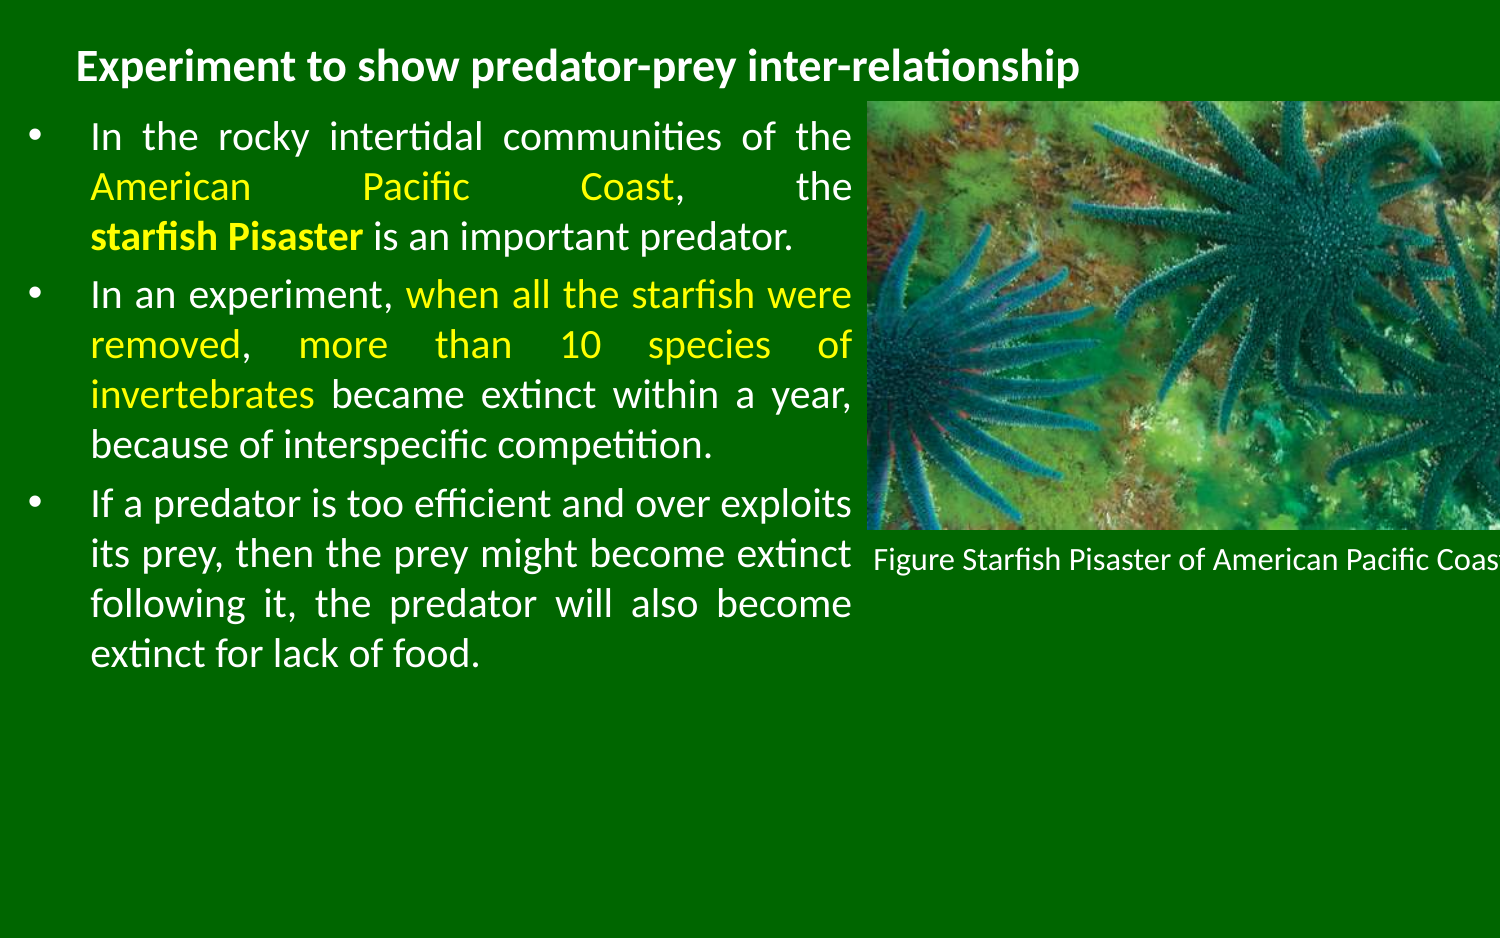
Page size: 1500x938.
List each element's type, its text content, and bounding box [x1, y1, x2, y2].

list In the rocky intertidal communities of the American Pacific Coast, the starfish Pisaster is an important predator. In an experiment, when all the starfish were removed, more than 10 species of invertebrates became extinct within a year, because of interspecific competition. If a predator is too efficient and over exploits its prey, then the prey might become extinct following it, the predator will also become extinct for lack of food. [12, 101, 868, 857]
title Experiment to show predator-prey inter-relationship [0, 0, 1157, 127]
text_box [854, 100, 1500, 585]
